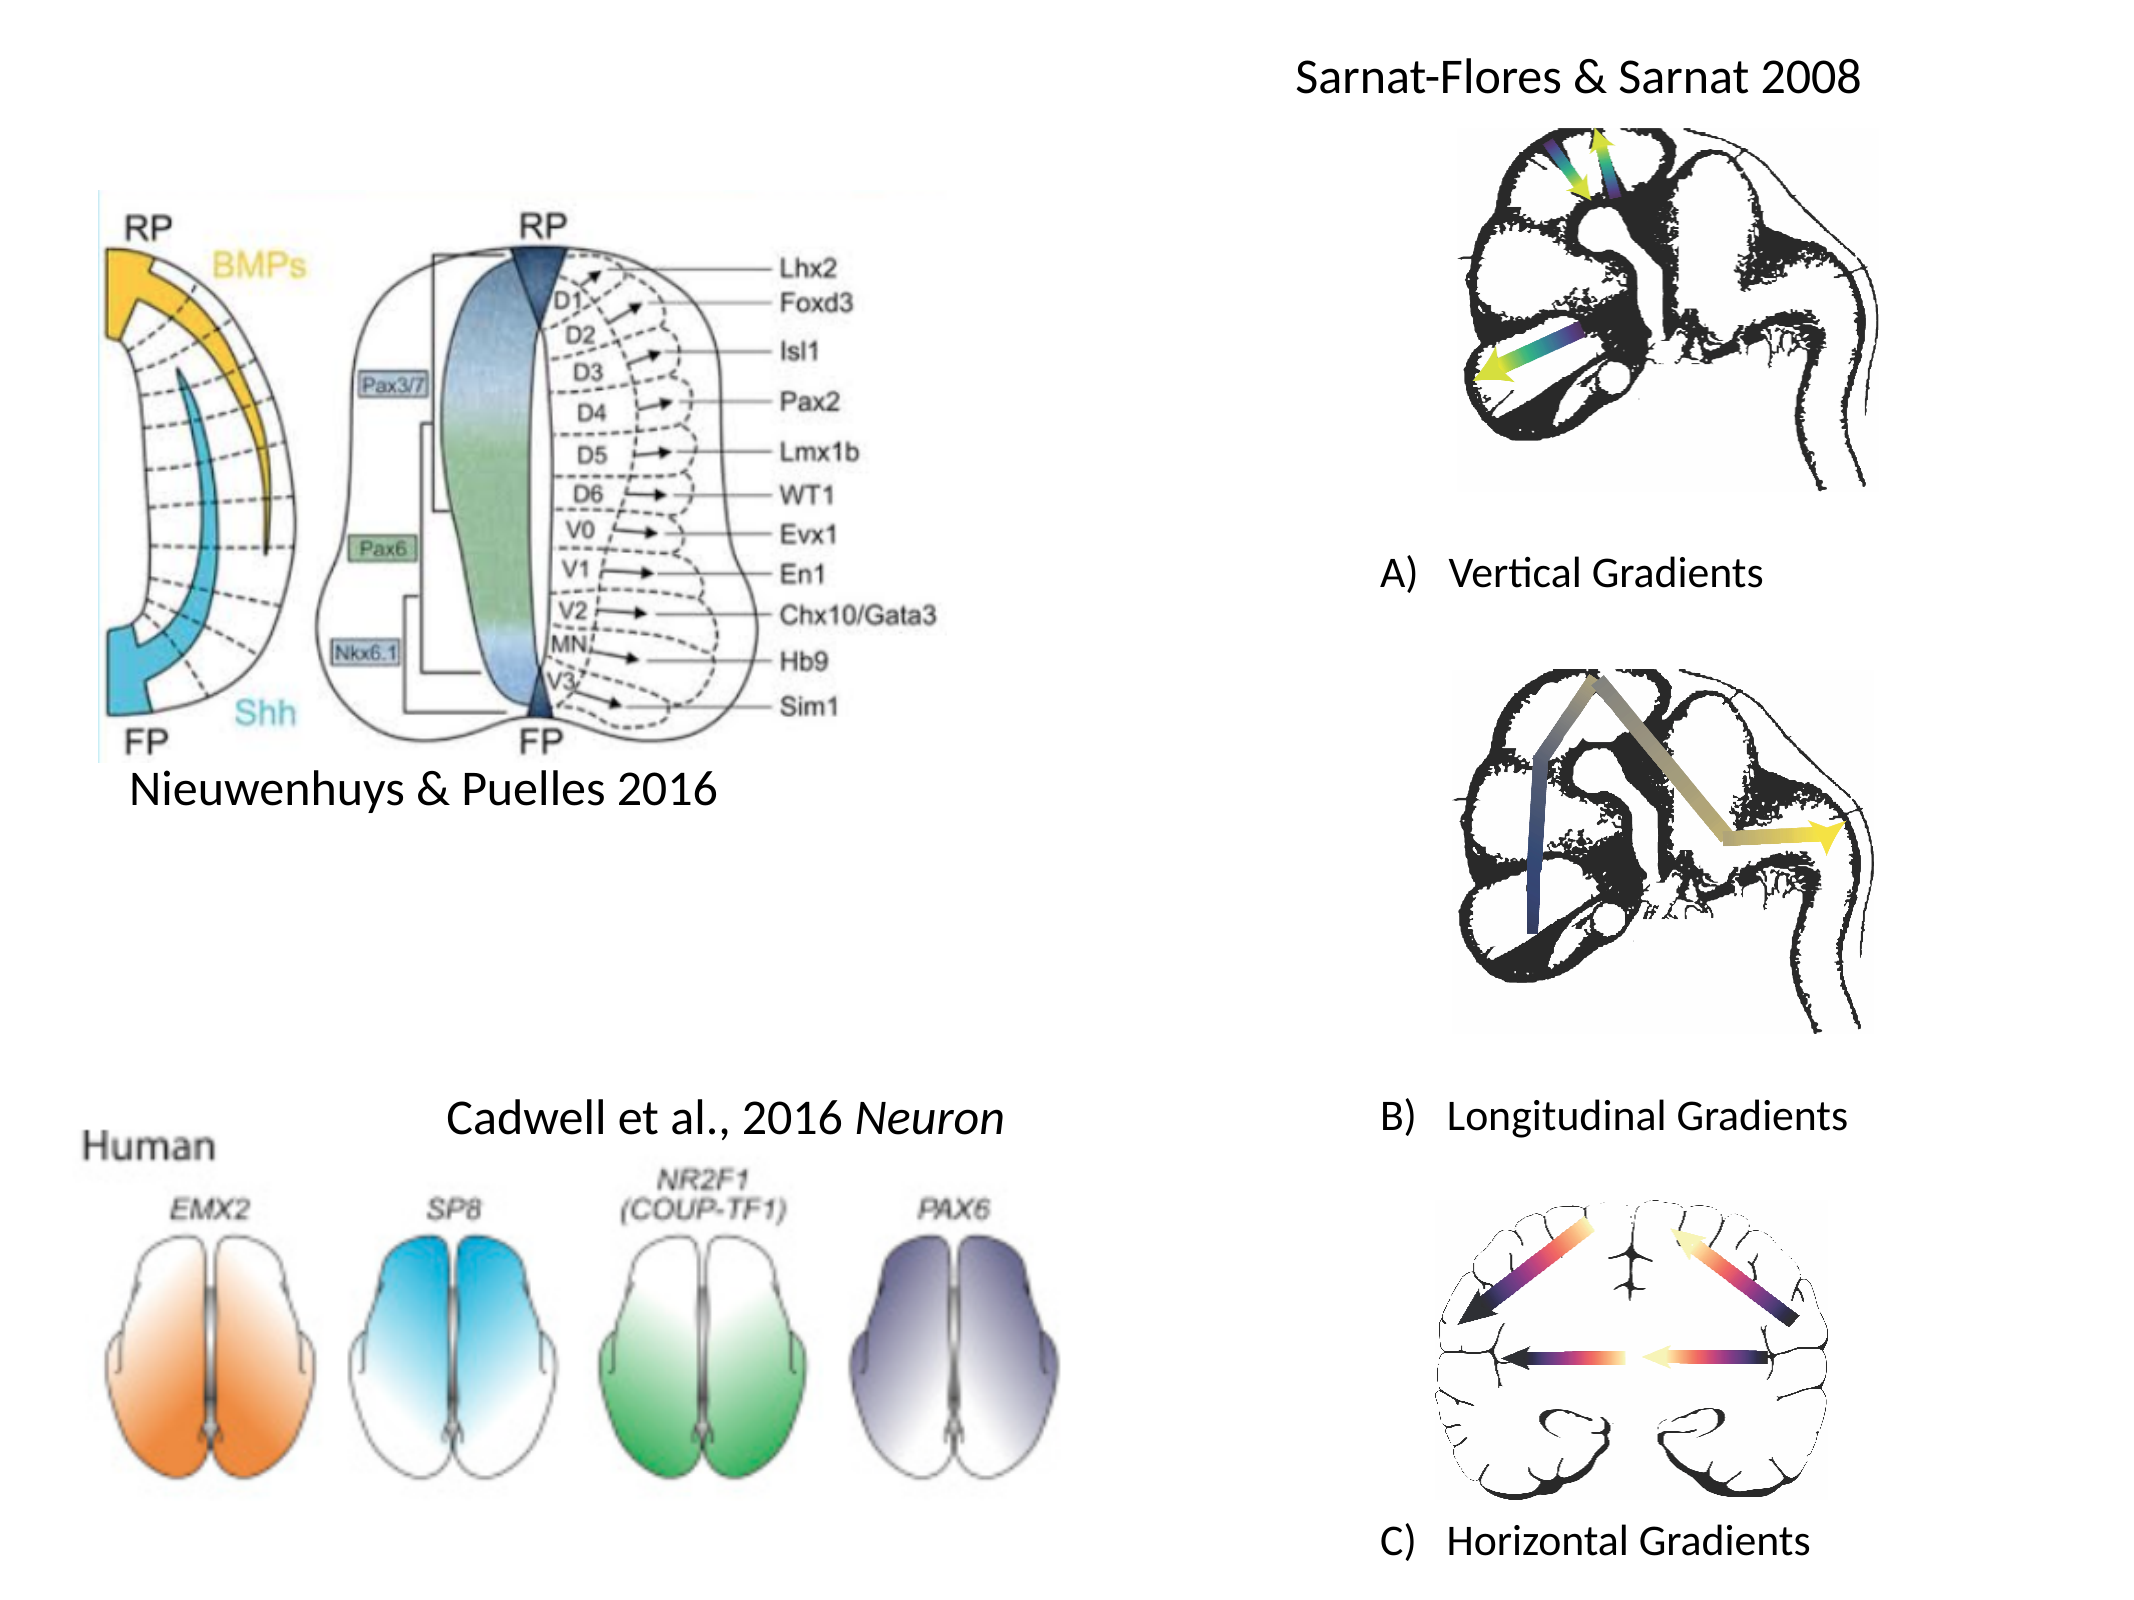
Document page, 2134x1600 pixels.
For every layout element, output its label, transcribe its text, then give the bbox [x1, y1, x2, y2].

text_box B) Longitudinal Gradients [1369, 1076, 1860, 1151]
text_box C) Horizontal Gradients [1369, 1501, 1822, 1576]
picture [1451, 669, 1874, 1034]
text_box Cadwell et al., 2016 Neuron [435, 1073, 1017, 1116]
picture [1457, 127, 1879, 493]
picture [98, 190, 947, 764]
text_box Sarnat-Flores & Sarnat 2008 [1284, 33, 1885, 115]
picture [71, 1116, 1071, 1501]
text_box A) Vertical Gradients [1369, 532, 1775, 607]
picture [1435, 1199, 1828, 1500]
text_box Nieuwenhuys & Puelles 2016 [118, 764, 741, 827]
